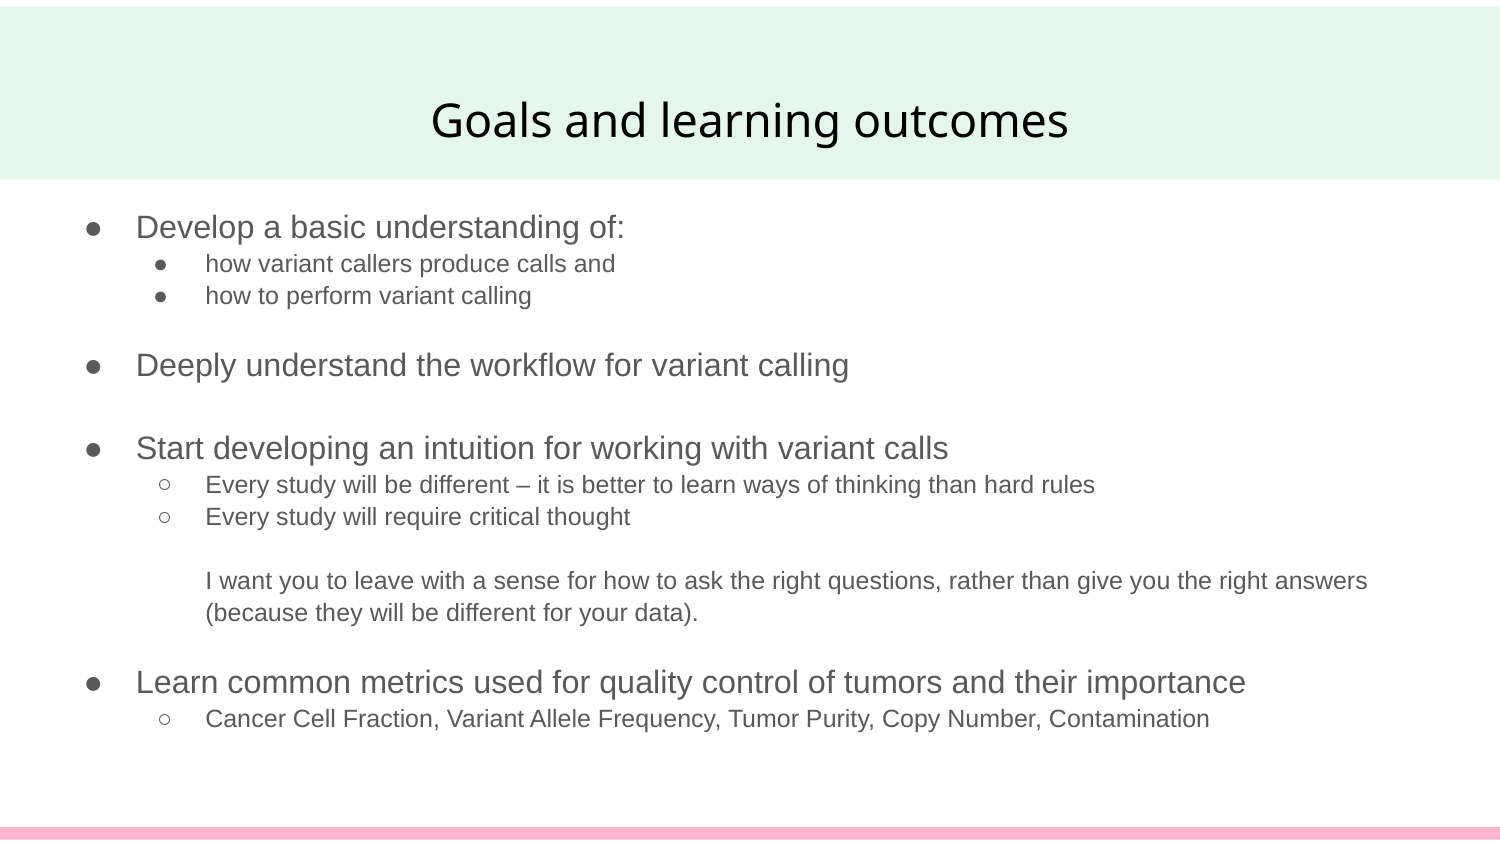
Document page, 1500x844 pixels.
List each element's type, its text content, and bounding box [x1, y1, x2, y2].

list Develop a basic understanding of: how variant callers produce calls and how to perform variant calling Deeply understand the workflow for variant calling Start developing an intuition for working with variant calls Every study will be different – it is better to learn ways of thinking than hard rules Every study will require critical thought I want you to leave with a sense for how to ask the right questions, rather than give you the right answers (because they will be different for your data). Learn common metrics used for quality control of tumors and their importance Cancer Cell Fraction, Variant Allele Frequency, Tumor Purity, Copy Number, Contamination [51, 189, 1449, 750]
title Goals and learning outcomes [51, 72, 1449, 167]
